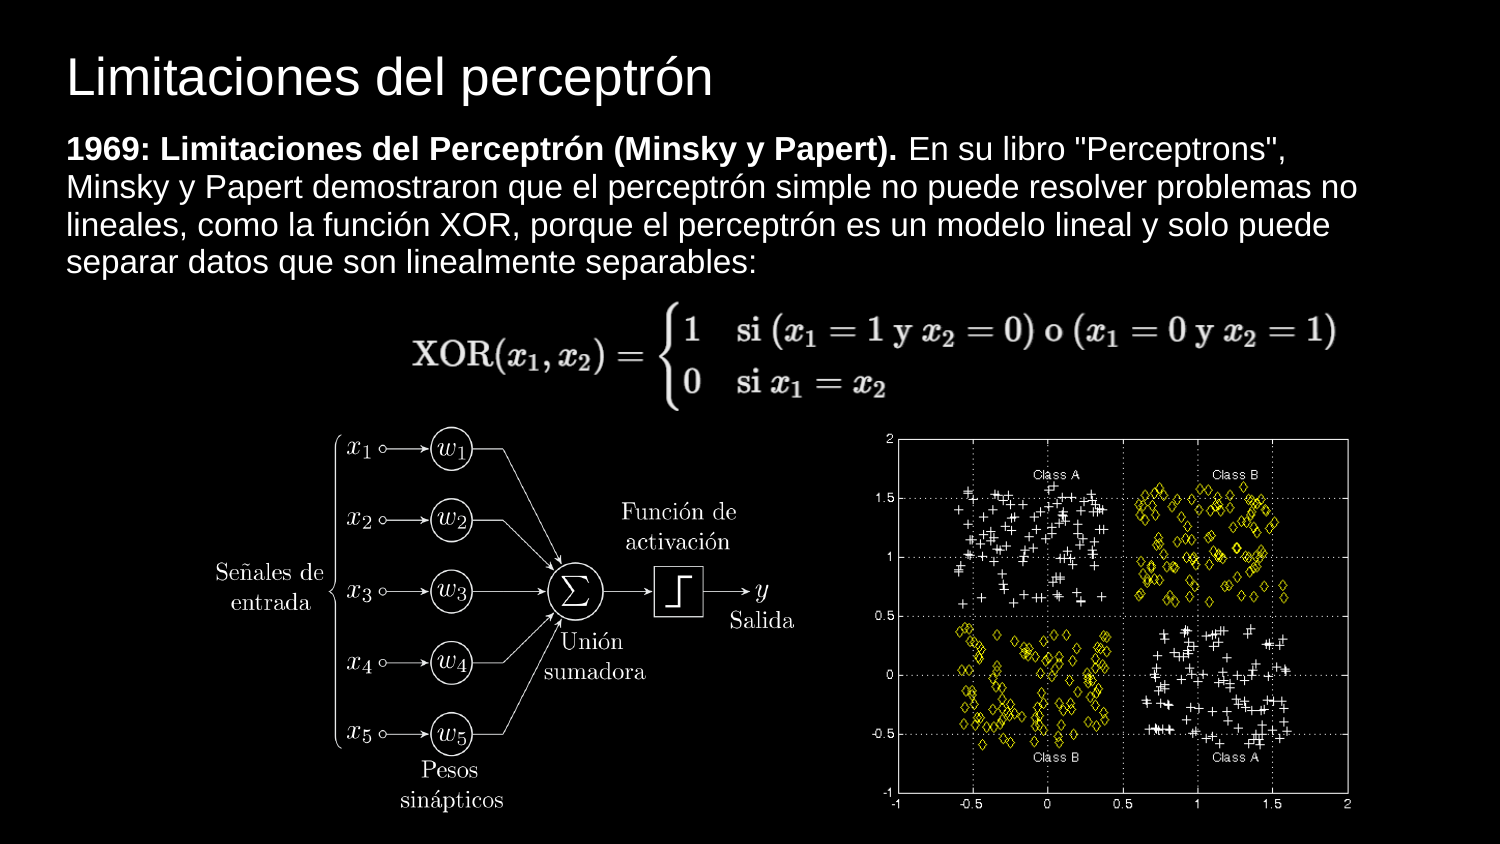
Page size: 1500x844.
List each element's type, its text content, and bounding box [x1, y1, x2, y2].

picture [211, 291, 1360, 829]
list 1969: Limitaciones del Perceptrón (Minsky y Papert). En su libro "Perceptrons", Minsky y Papert demostraron que el perceptrón simple no puede resolver problemas no lineales, como la función XOR, porque el perceptrón es un modelo lineal y solo puede separar datos que son linealmente separables: [51, 114, 1407, 268]
title Limitaciones del perceptrón [51, 27, 1449, 122]
